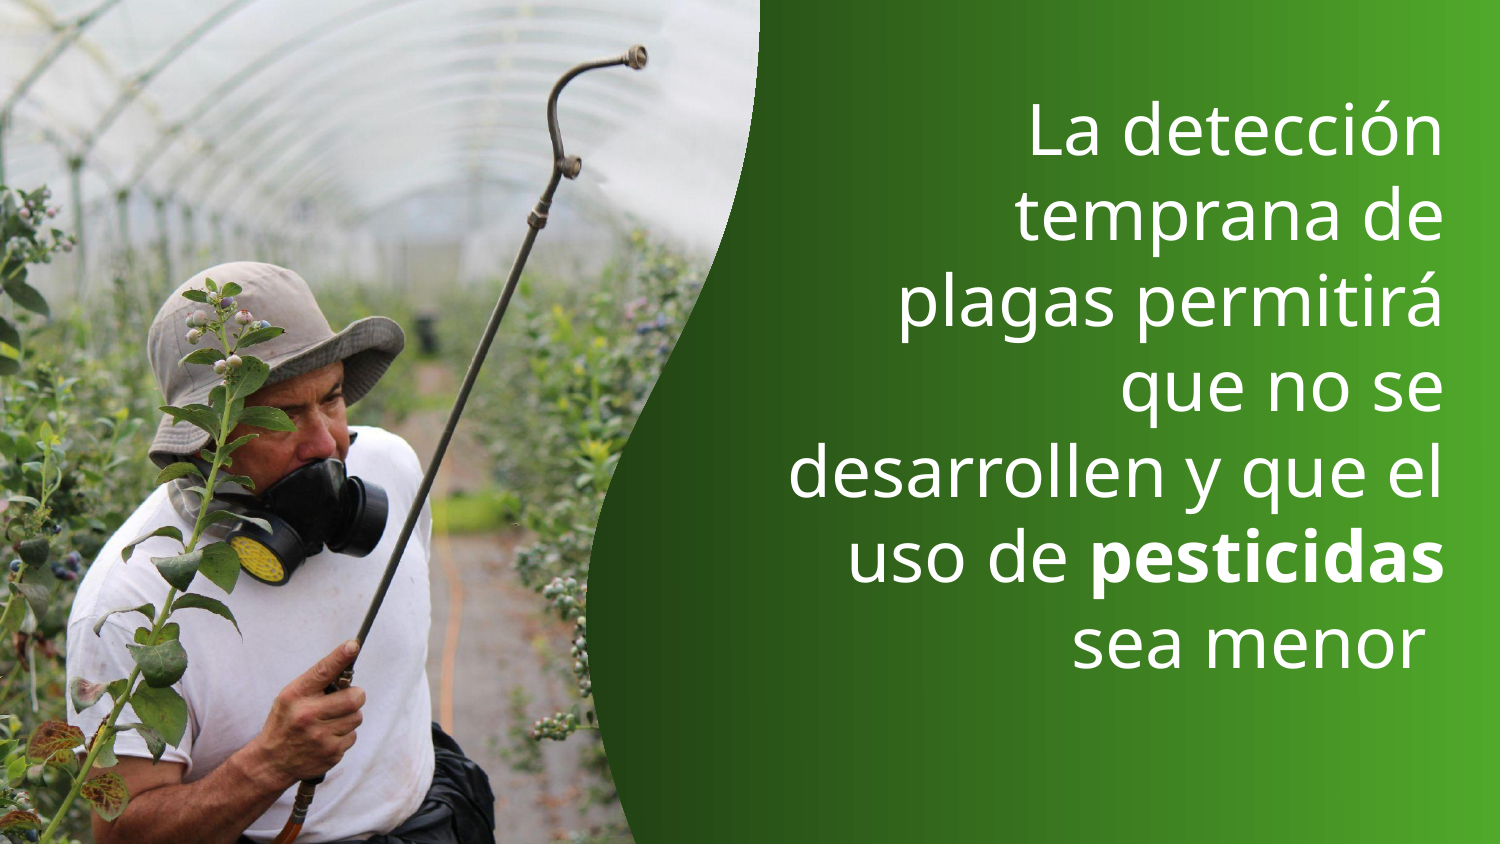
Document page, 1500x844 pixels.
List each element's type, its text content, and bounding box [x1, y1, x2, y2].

title La detección temprana de plagas permitirá que no se desarrollen y que el uso de pesticidas sea menor [1271, 68, 1461, 775]
text_box [1267, 0, 1500, 844]
picture [0, 0, 1267, 844]
